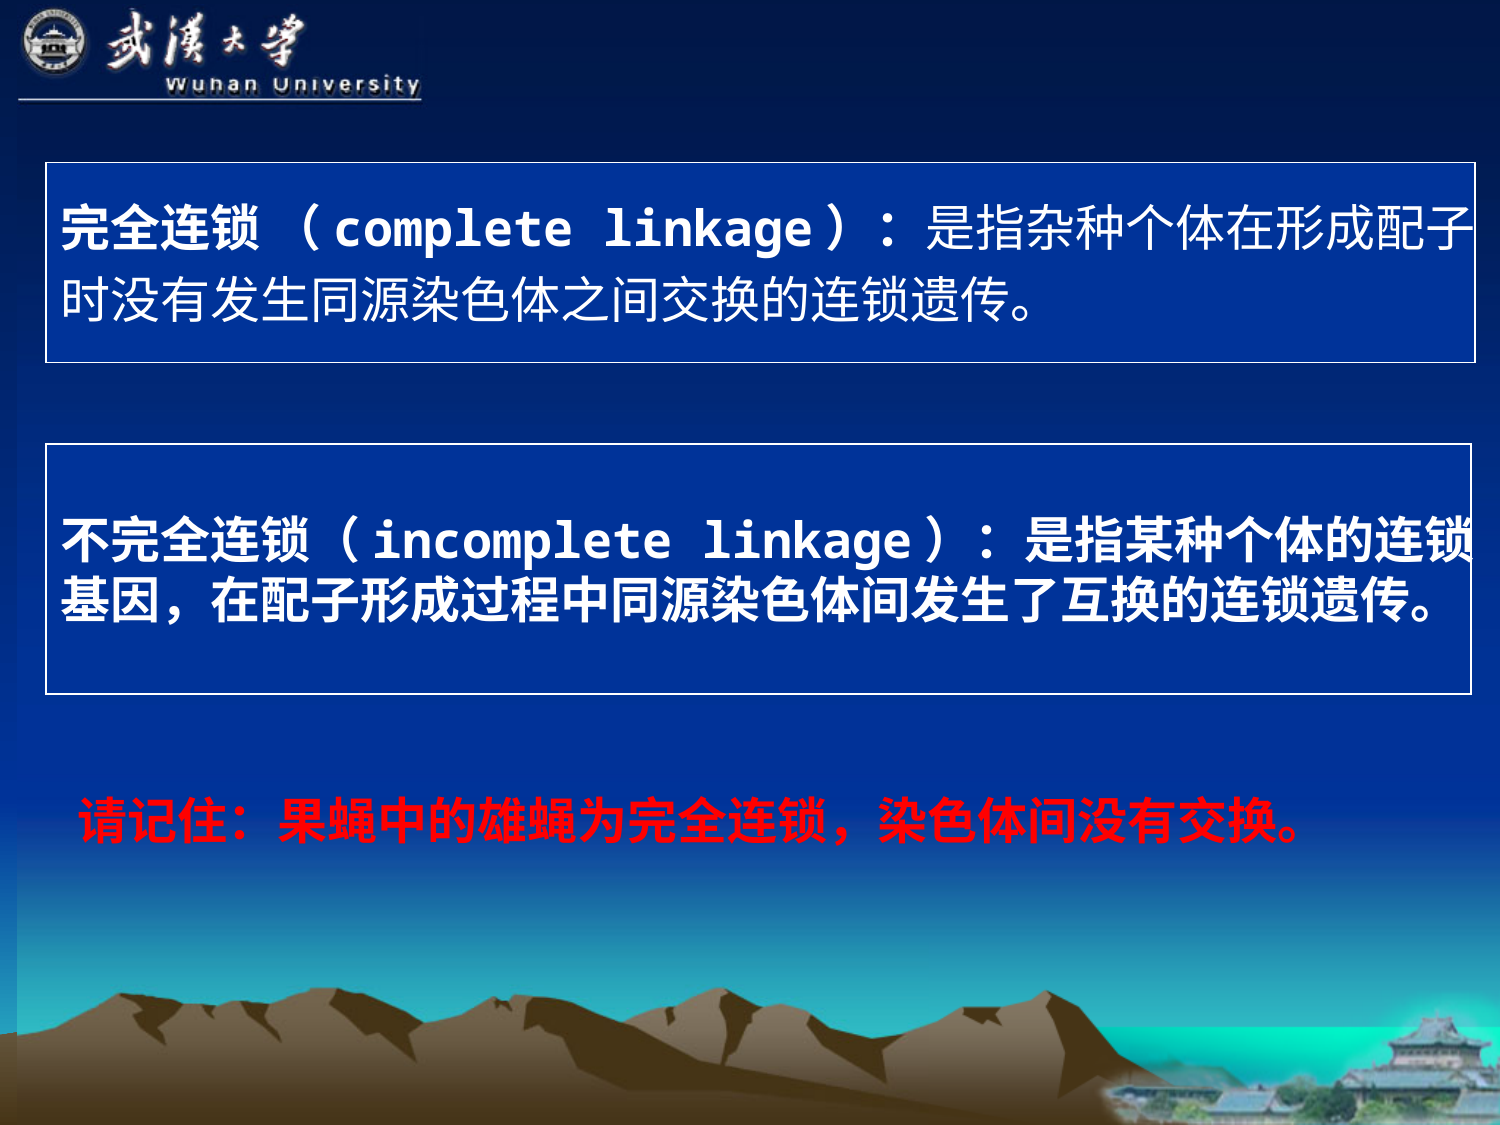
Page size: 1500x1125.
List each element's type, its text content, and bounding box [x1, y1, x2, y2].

picture [17, 4, 1500, 1125]
text_box 不完全连锁（incomplete linkage）：是指某种个体的连锁 基因，在配子形成过程中同源染色体间发生了互换的连锁遗传。 [45, 443, 1471, 694]
text_box 请记住：果蝇中的雄蝇为完全连锁，染色体间没有交换。 [62, 782, 1475, 857]
text_box 完全连锁 （complete linkage）：是指杂种个体在形成配子 时没有发生同源染色体之间交换的连锁遗传。 [45, 162, 1475, 363]
